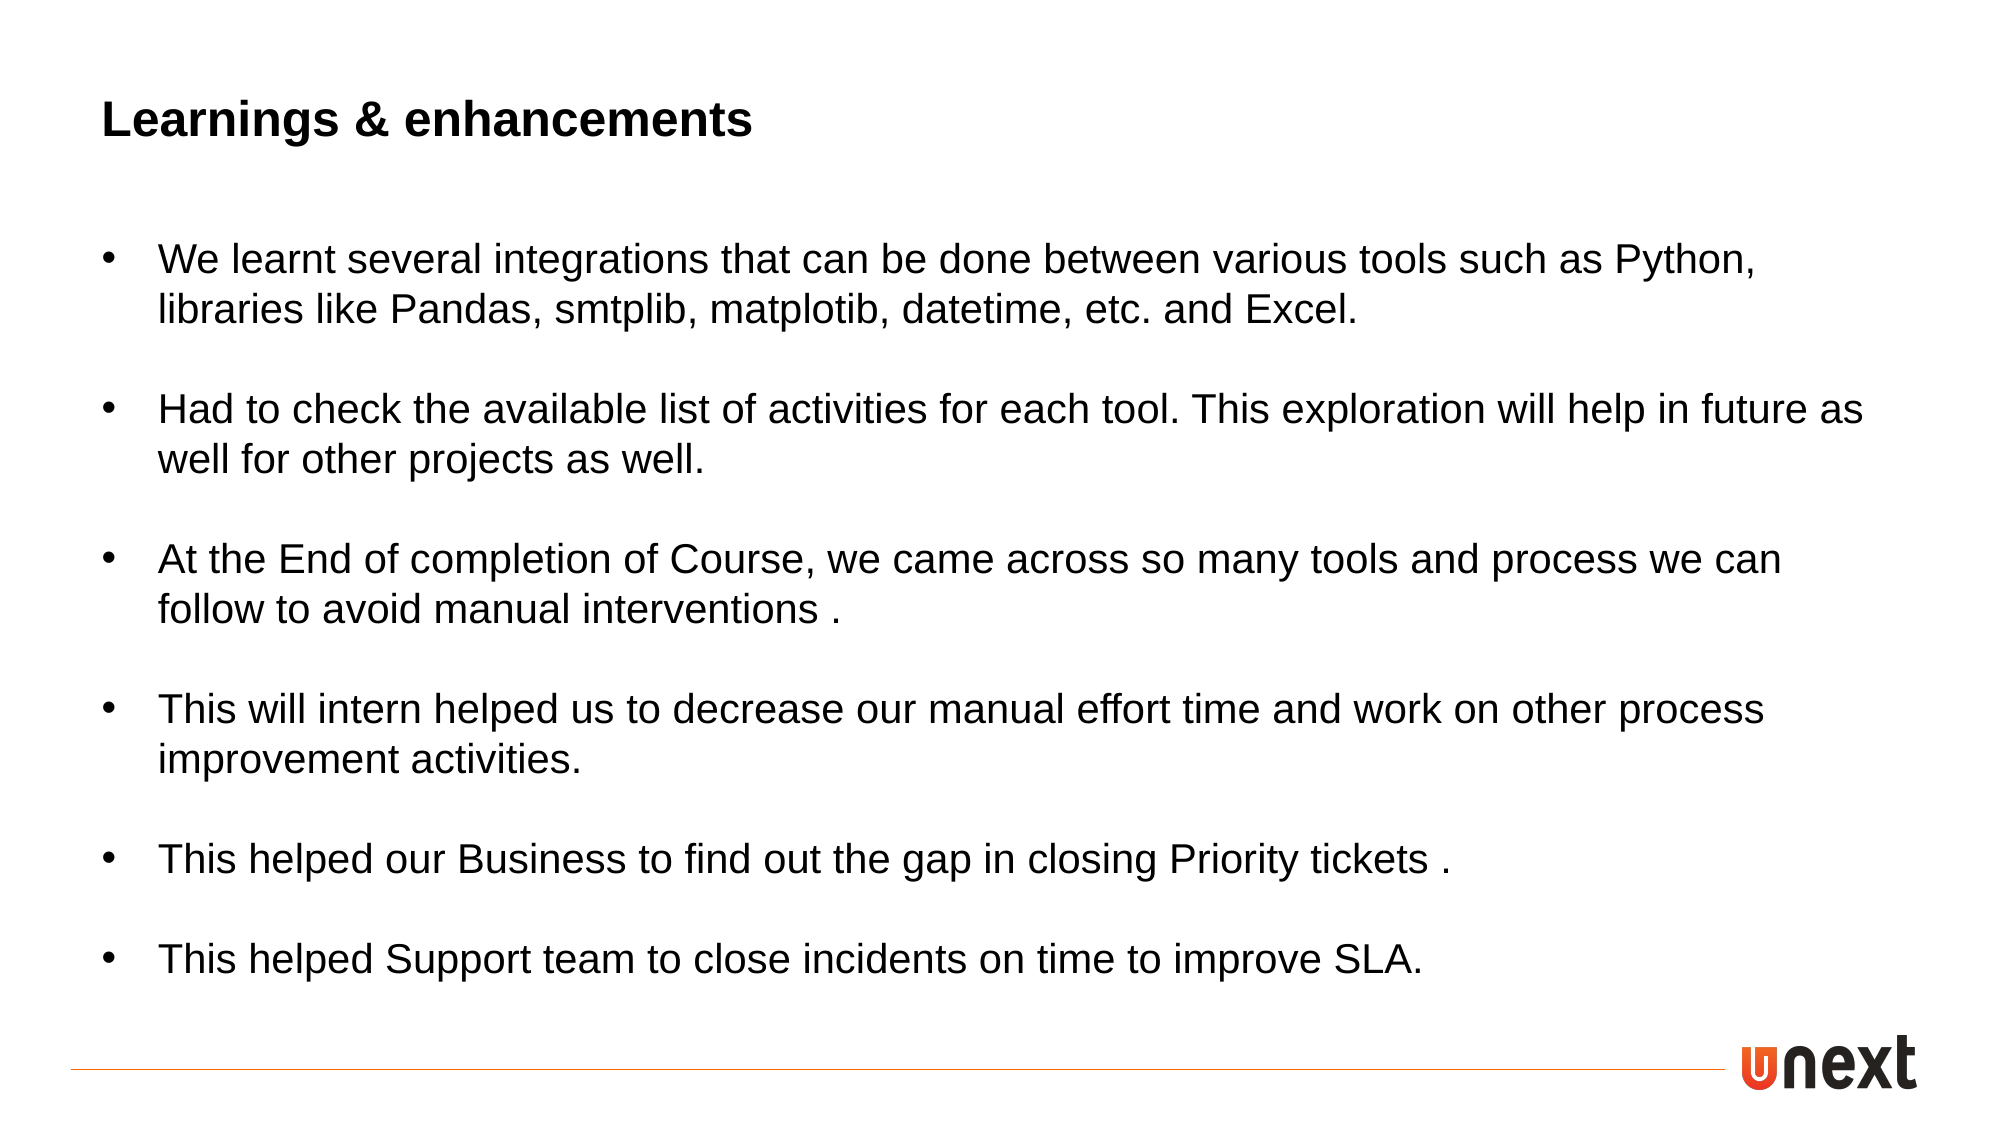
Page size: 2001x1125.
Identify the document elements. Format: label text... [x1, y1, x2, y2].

text_box We learnt several integrations that can be done between various tools such as Python, libraries like Pandas, smtplib, matplotib, datetime, etc. and Excel. Had to check the available list of activities for each tool. This exploration will help in future as well for other projects as well. At the End of completion of Course, we came across so many tools and process we can follow to avoid manual interventions . This will intern helped us to decrease our manual effort time and work on other process improvement activities. This helped our Business to find out the gap in closing Priority tickets . This helped Support team to close incidents on time to improve SLA. [86, 223, 1882, 1031]
text_box Learnings & enhancements [86, 79, 899, 155]
picture [1742, 1035, 1917, 1090]
